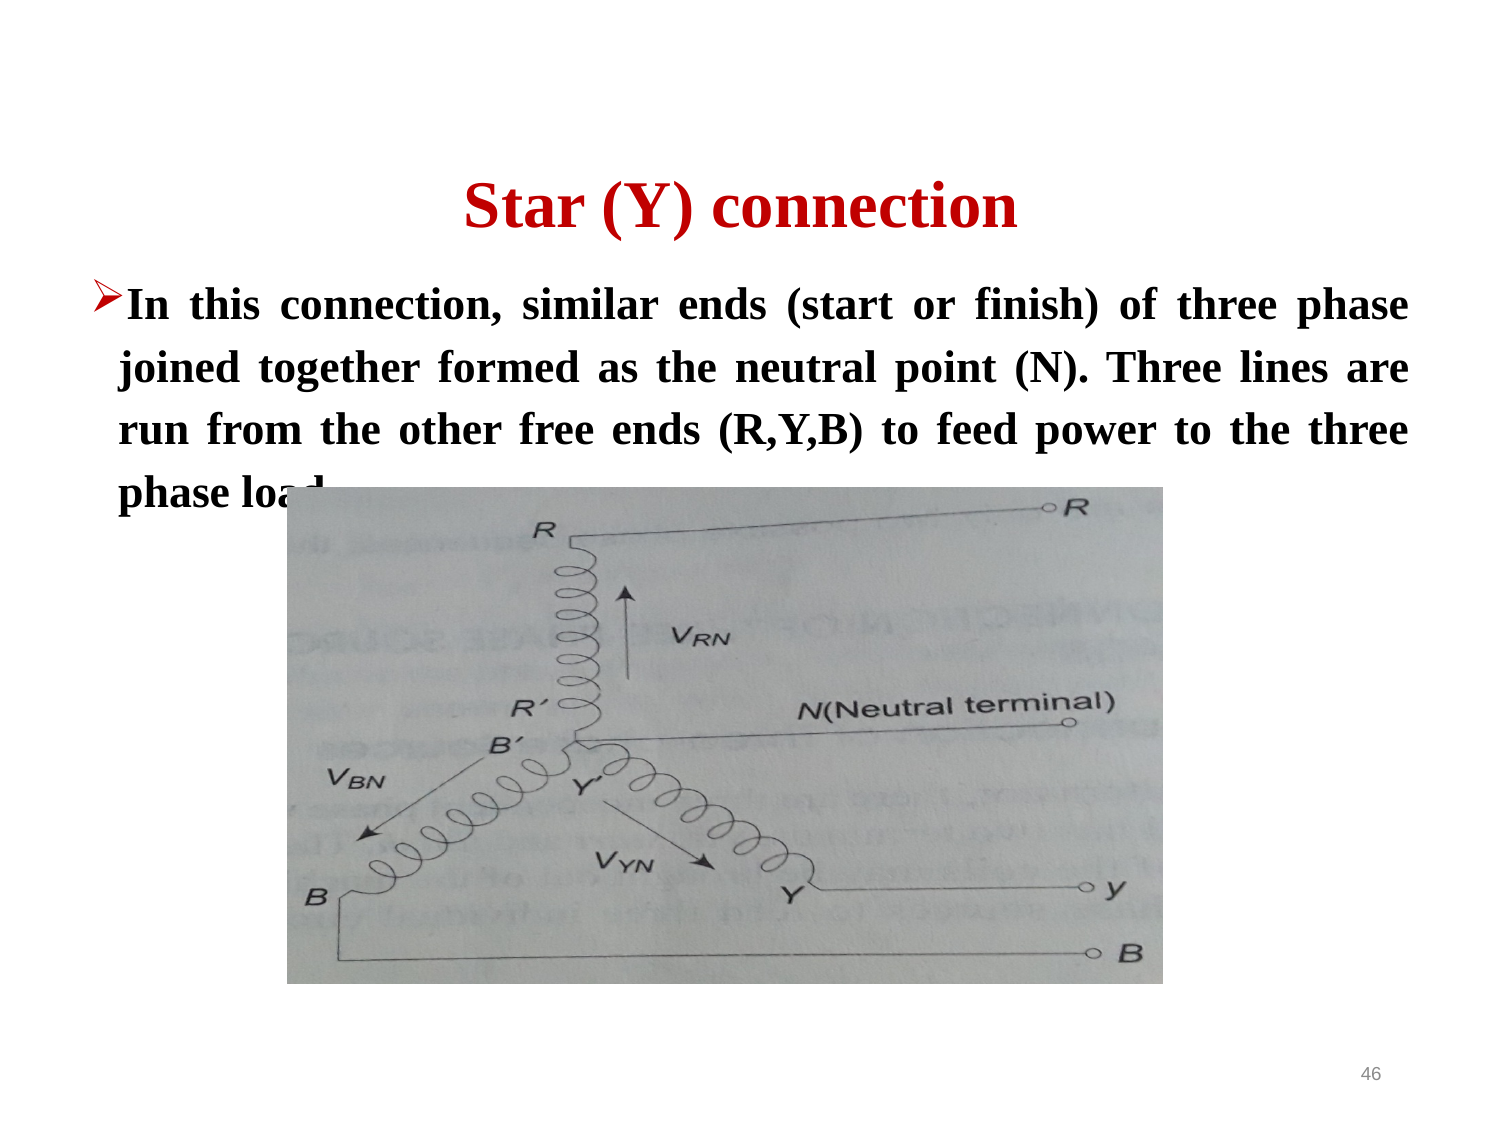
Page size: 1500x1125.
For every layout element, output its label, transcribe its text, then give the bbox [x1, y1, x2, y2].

list Star (Y) connection In this connection, similar ends (start or finish) of three phase joined together formed as the neutral point (N). Three lines are run from the other free ends (R,Y,B) to feed power to the three phase load. [75, 37, 1425, 849]
picture [287, 487, 1163, 984]
slide_number 46 [1059, 1042, 1397, 1103]
